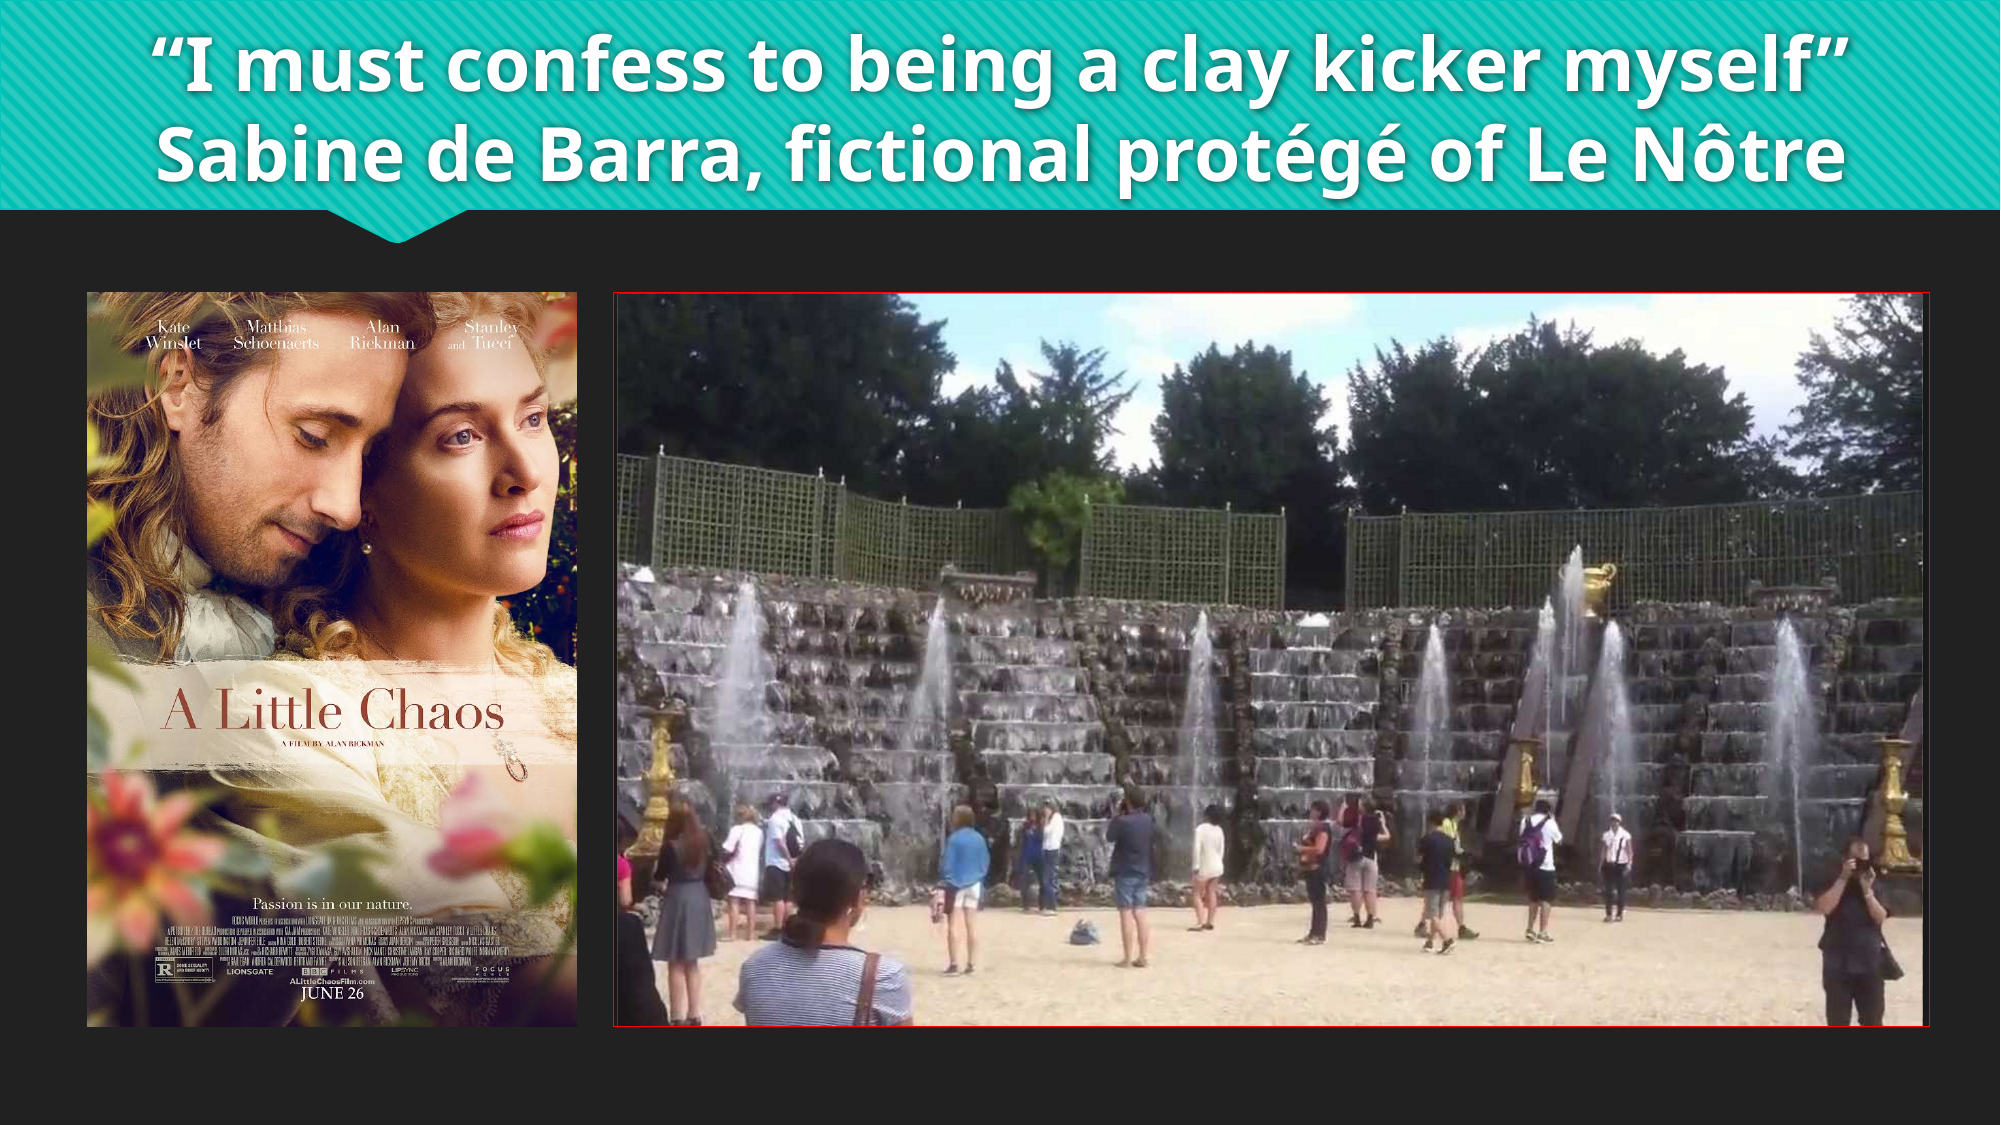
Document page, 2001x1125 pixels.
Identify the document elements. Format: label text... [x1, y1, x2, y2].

picture [86, 292, 577, 1028]
picture [613, 292, 1930, 1028]
title “I must confess to being a clay kicker myself” Sabine de Barra, fictional protégé of Le Nôtre [134, 0, 1869, 214]
